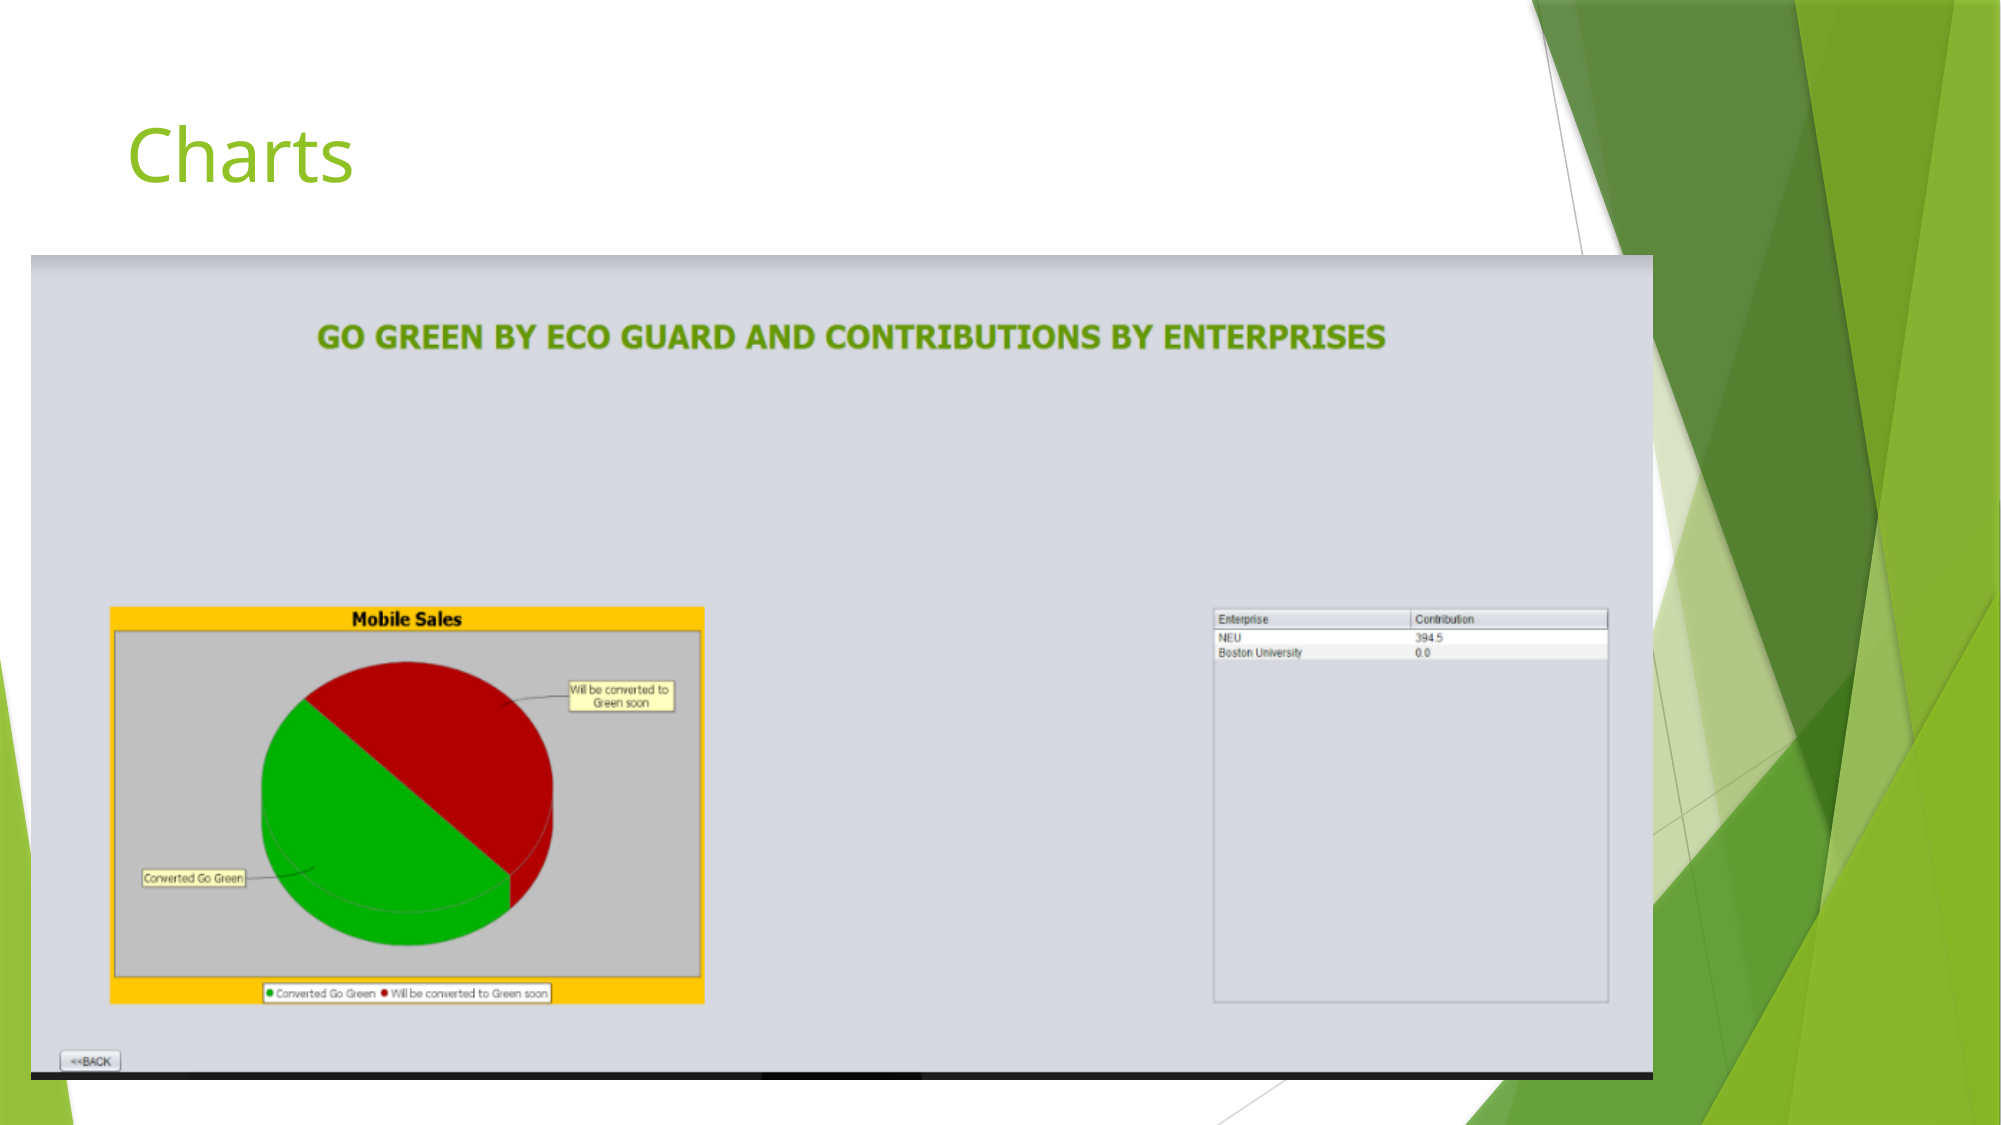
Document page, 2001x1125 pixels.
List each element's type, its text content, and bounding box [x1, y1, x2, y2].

title Charts [111, 99, 1522, 254]
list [30, 255, 1653, 1081]
